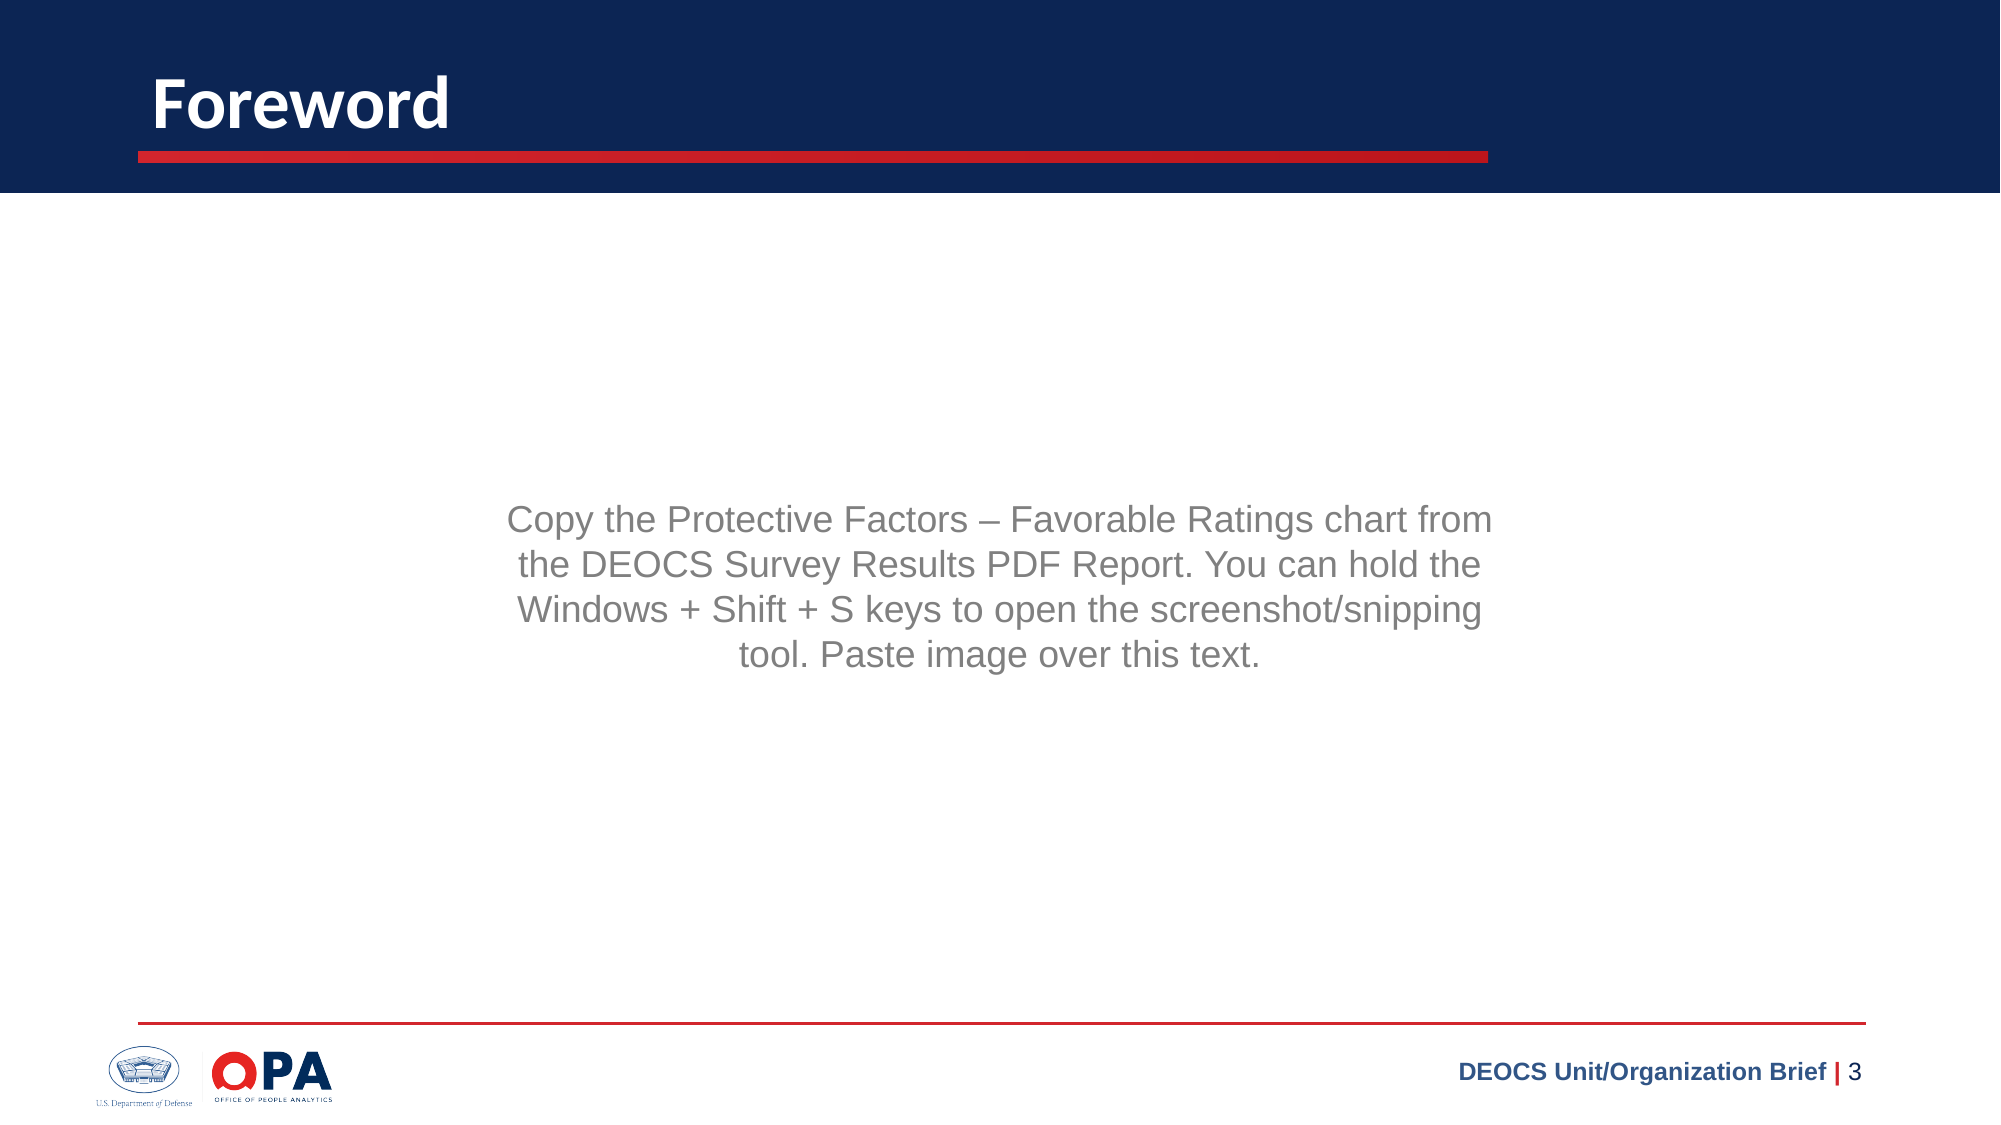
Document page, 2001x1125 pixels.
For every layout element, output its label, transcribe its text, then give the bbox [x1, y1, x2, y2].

picture [87, 1037, 332, 1115]
text_box Foreword [138, 45, 1394, 151]
